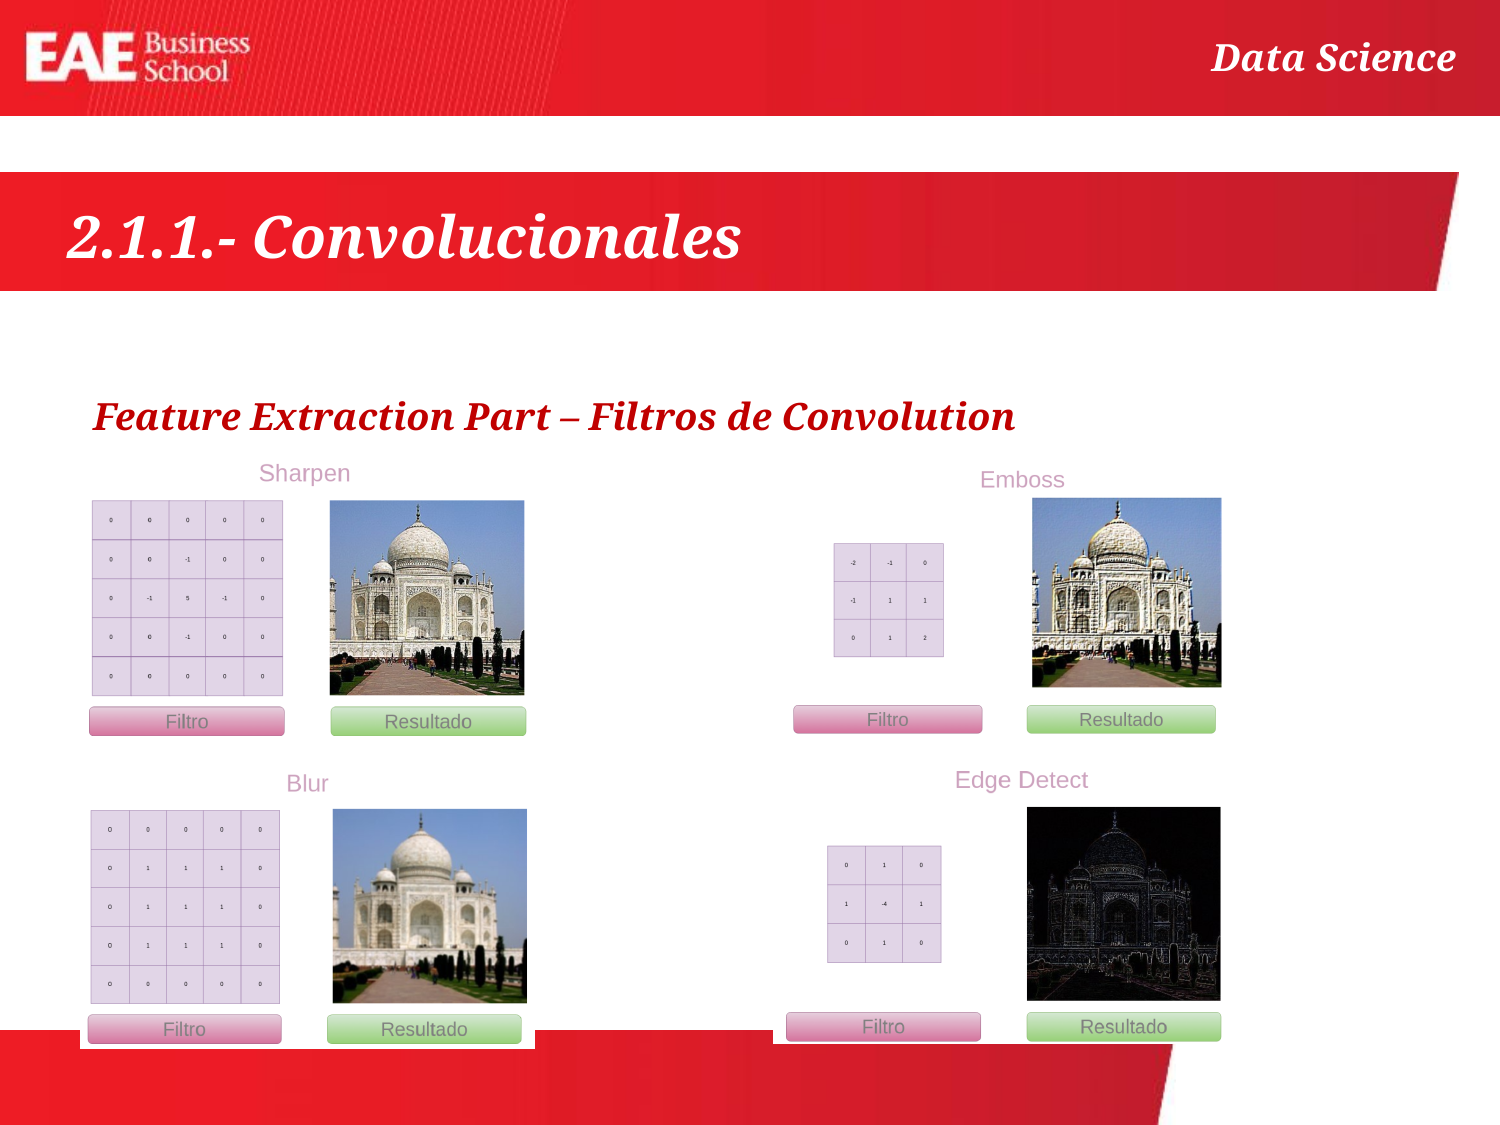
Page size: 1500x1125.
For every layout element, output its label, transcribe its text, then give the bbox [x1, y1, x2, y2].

picture [0, 172, 1459, 291]
text_box Feature Extraction Part – Filtros de Convolution [78, 385, 1470, 490]
picture [78, 455, 533, 740]
picture [773, 460, 1229, 740]
picture [0, 770, 1229, 1125]
picture [0, 0, 1500, 116]
